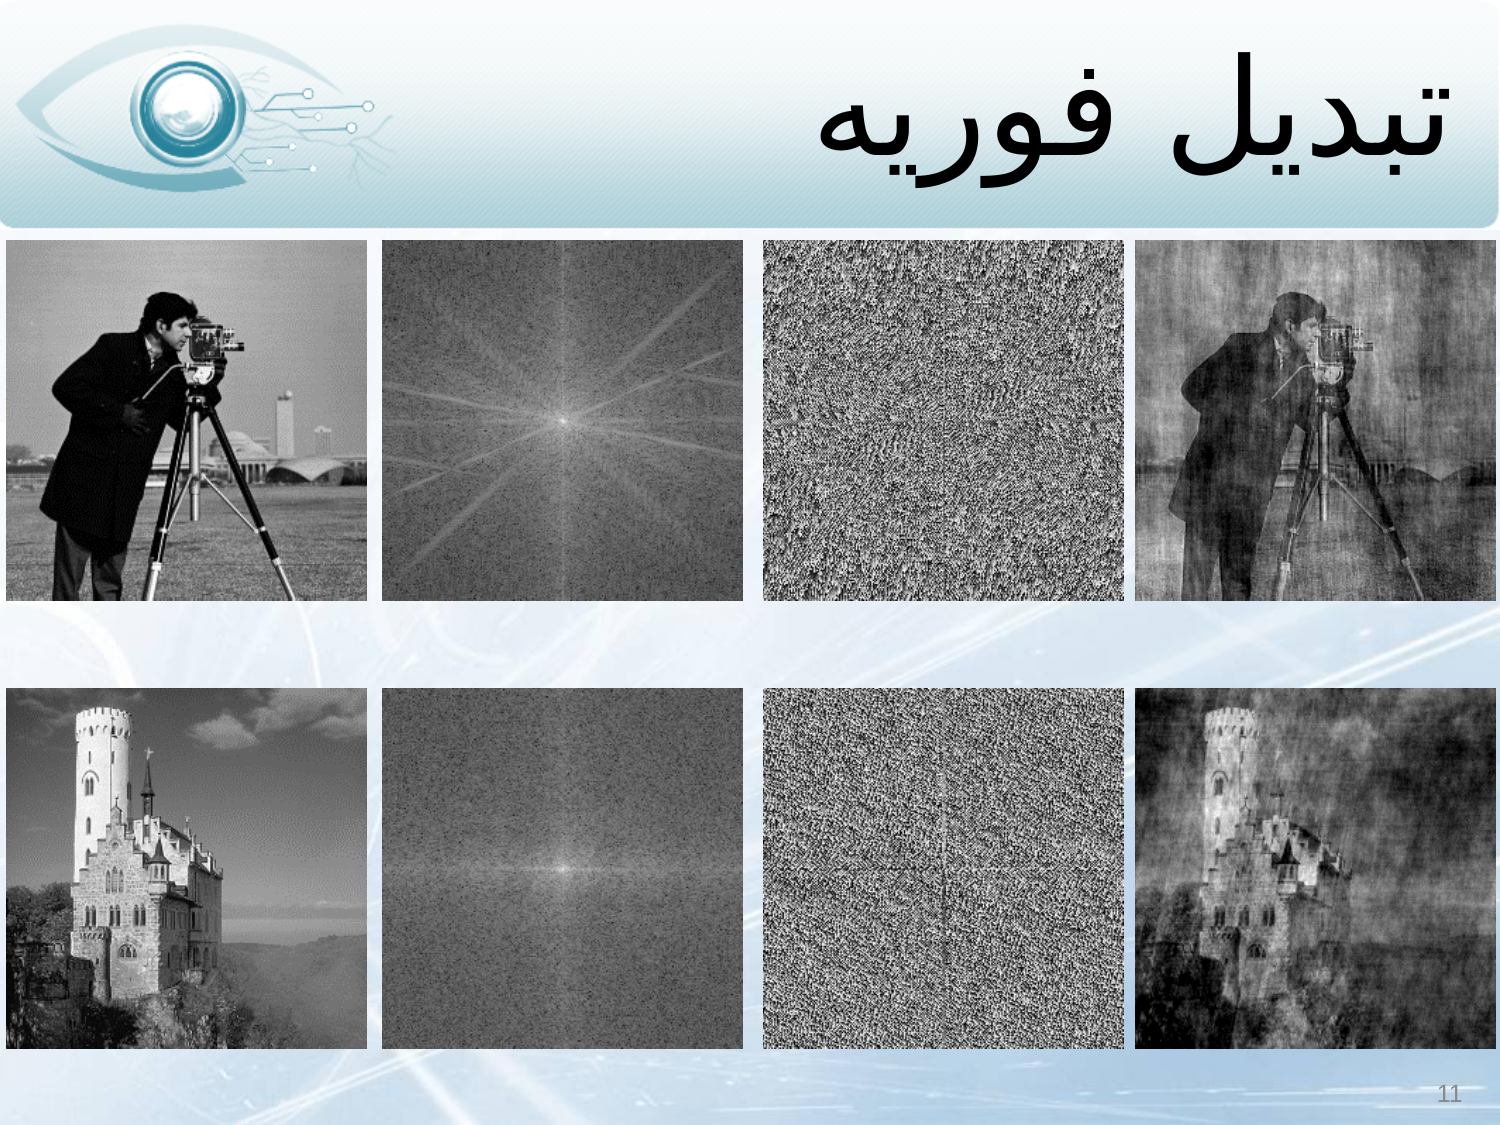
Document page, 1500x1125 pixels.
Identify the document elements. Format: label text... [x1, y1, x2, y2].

slide_number 11 [1127, 1062, 1478, 1123]
picture [0, 230, 1500, 1125]
title تبدیل فوریه [0, 7, 1500, 195]
